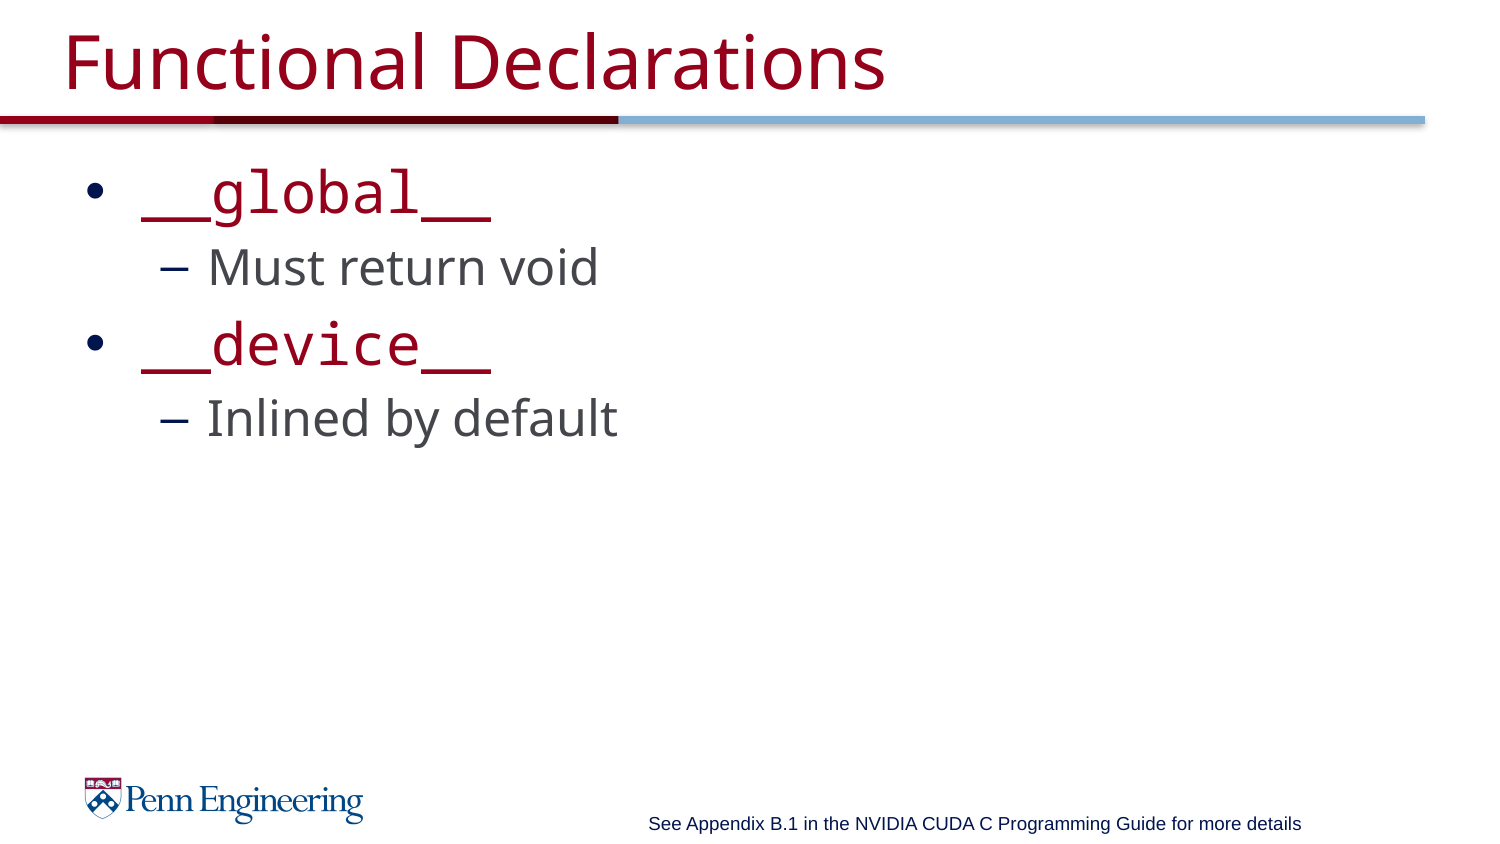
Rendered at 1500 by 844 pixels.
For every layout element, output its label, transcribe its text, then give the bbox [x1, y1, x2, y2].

list __global__ Must return void __device__ Inlined by default [70, 148, 1421, 754]
title Functional Declarations [50, 2, 1401, 117]
text_box See Appendix B.1 in the NVIDIA CUDA C Programming Guide for more details [187, 806, 1313, 840]
picture [75, 770, 372, 828]
